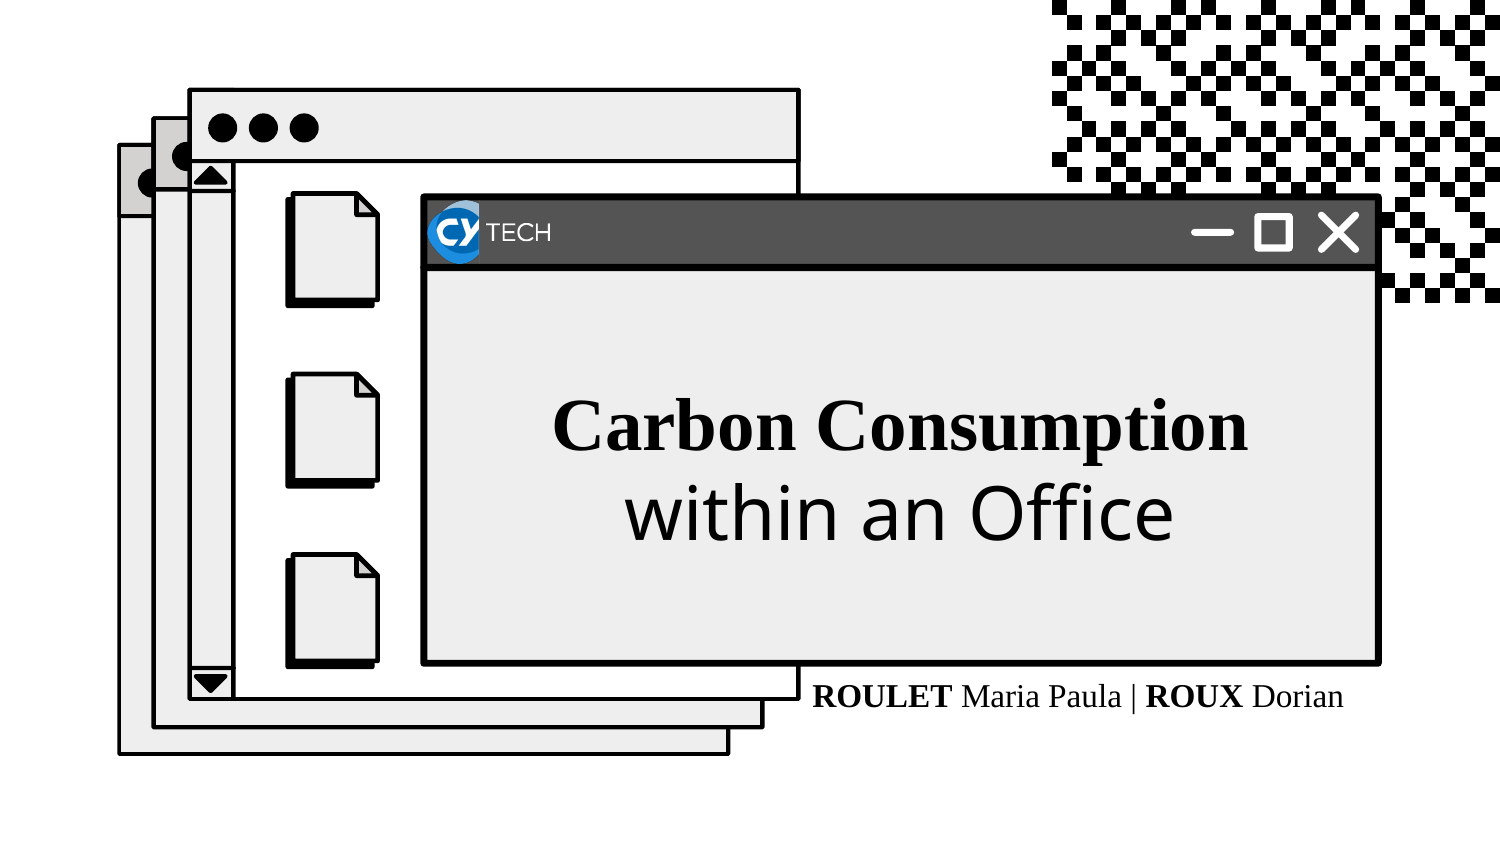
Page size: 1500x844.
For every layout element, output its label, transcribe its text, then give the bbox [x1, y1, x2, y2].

picture [426, 200, 550, 265]
text_box ROULET Maria Paula | ROUX Dorian [797, 666, 1381, 722]
title Carbon Consumption within an Office [427, 272, 1374, 659]
